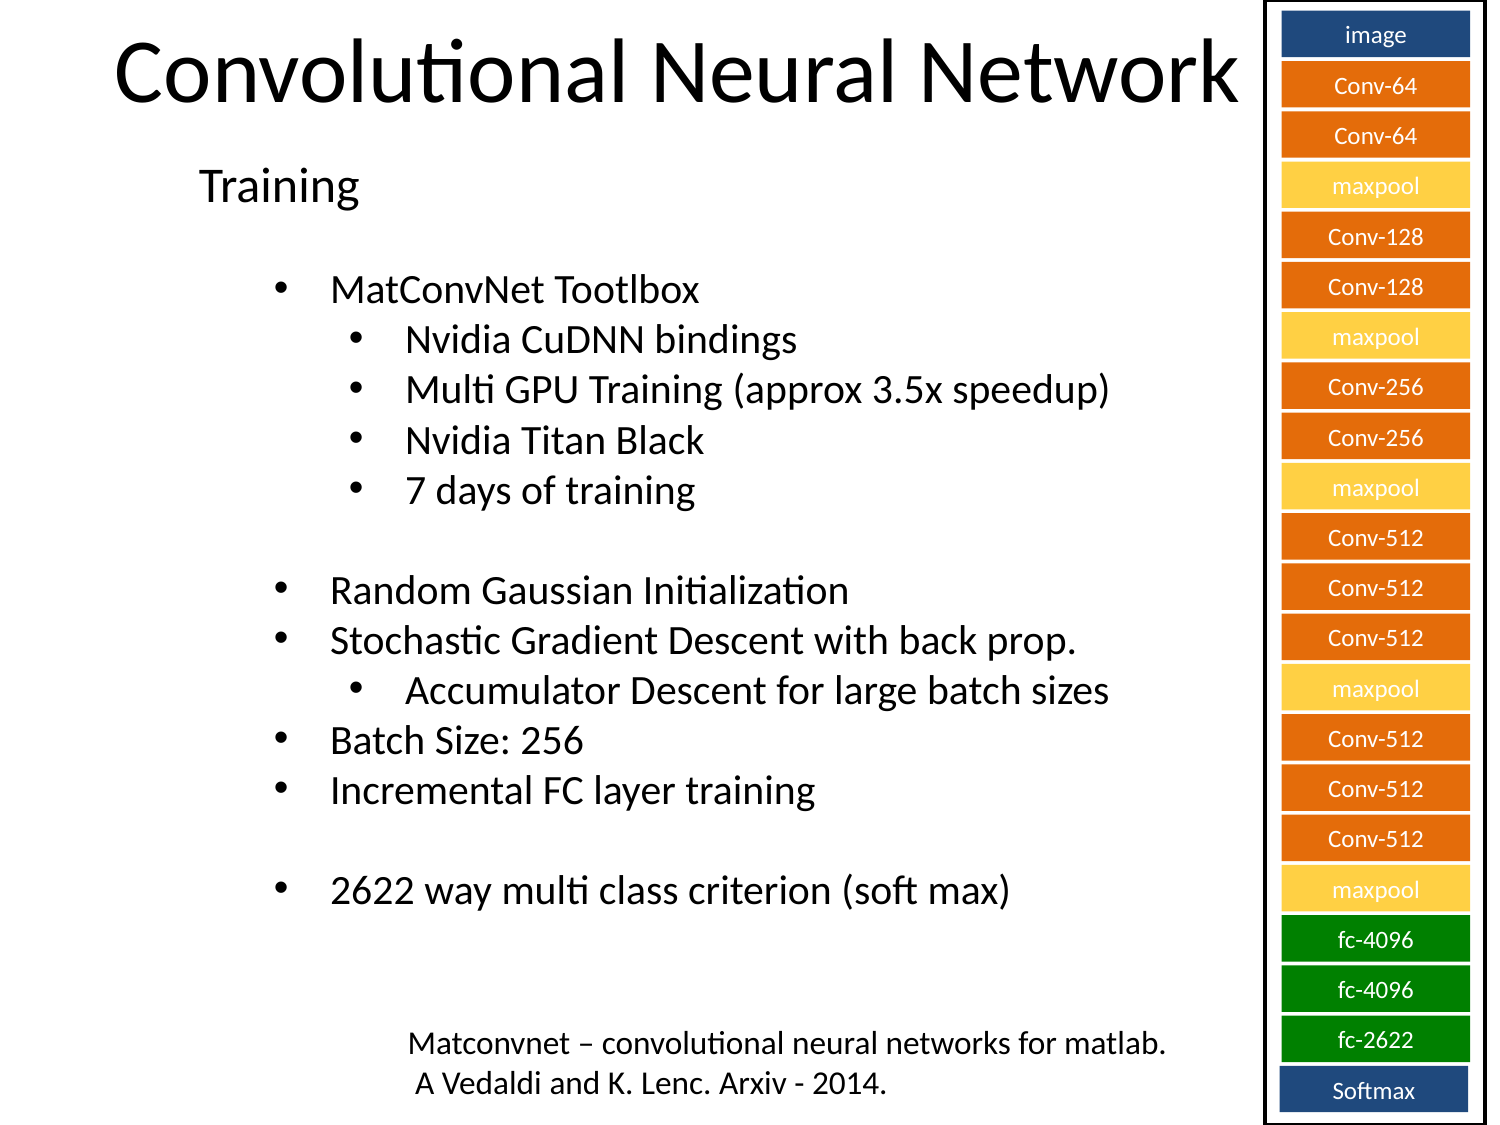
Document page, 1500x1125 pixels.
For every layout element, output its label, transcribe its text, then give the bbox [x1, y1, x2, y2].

text_box Conv-512 [1280, 561, 1472, 612]
text_box Conv-512 [1280, 712, 1472, 762]
text_box [1316, 0, 1487, 1013]
text_box Conv-256 [1280, 360, 1472, 411]
text_box Conv-512 [1280, 612, 1472, 662]
text_box Training MatConvNet Tootlbox Nvidia CuDNN bindings Multi GPU Training (approx 3.5x speedup) Nvidia Titan Black 7 days of training Random Gaussian Initialization Stochastic Gradient Descent with back prop. Accumulator Descent for large batch sizes Batch Size: 256 Incremental FC layer training 2622 way multi class criterion (soft max) [184, 144, 1323, 1125]
text_box Conv-64 [1280, 59, 1472, 109]
text_box fc-4096 [1280, 963, 1472, 1013]
text_box Conv-128 [1280, 260, 1472, 311]
text_box maxpool [1280, 863, 1472, 913]
text_box [1323, 1109, 1487, 1125]
text_box Matconvnet – convolutional neural networks for matlab. A Vedaldi and K. Lenc. Arxiv - 2014. [242, 1013, 1500, 1109]
text_box maxpool [1280, 311, 1472, 360]
title Convolutional Neural Network [40, 0, 1316, 187]
text_box Conv-256 [1280, 411, 1472, 461]
text_box maxpool [1280, 160, 1472, 210]
text_box Conv-512 [1280, 813, 1472, 863]
text_box image [1280, 9, 1472, 59]
text_box maxpool [1280, 662, 1472, 712]
text_box Conv-64 [1280, 109, 1472, 160]
text_box Conv-512 [1280, 762, 1472, 813]
text_box fc-4096 [1280, 913, 1472, 963]
text_box Conv-512 [1280, 511, 1472, 561]
text_box maxpool [1280, 461, 1472, 511]
text_box Softmax [1278, 1109, 1470, 1114]
text_box Conv-128 [1280, 210, 1472, 260]
